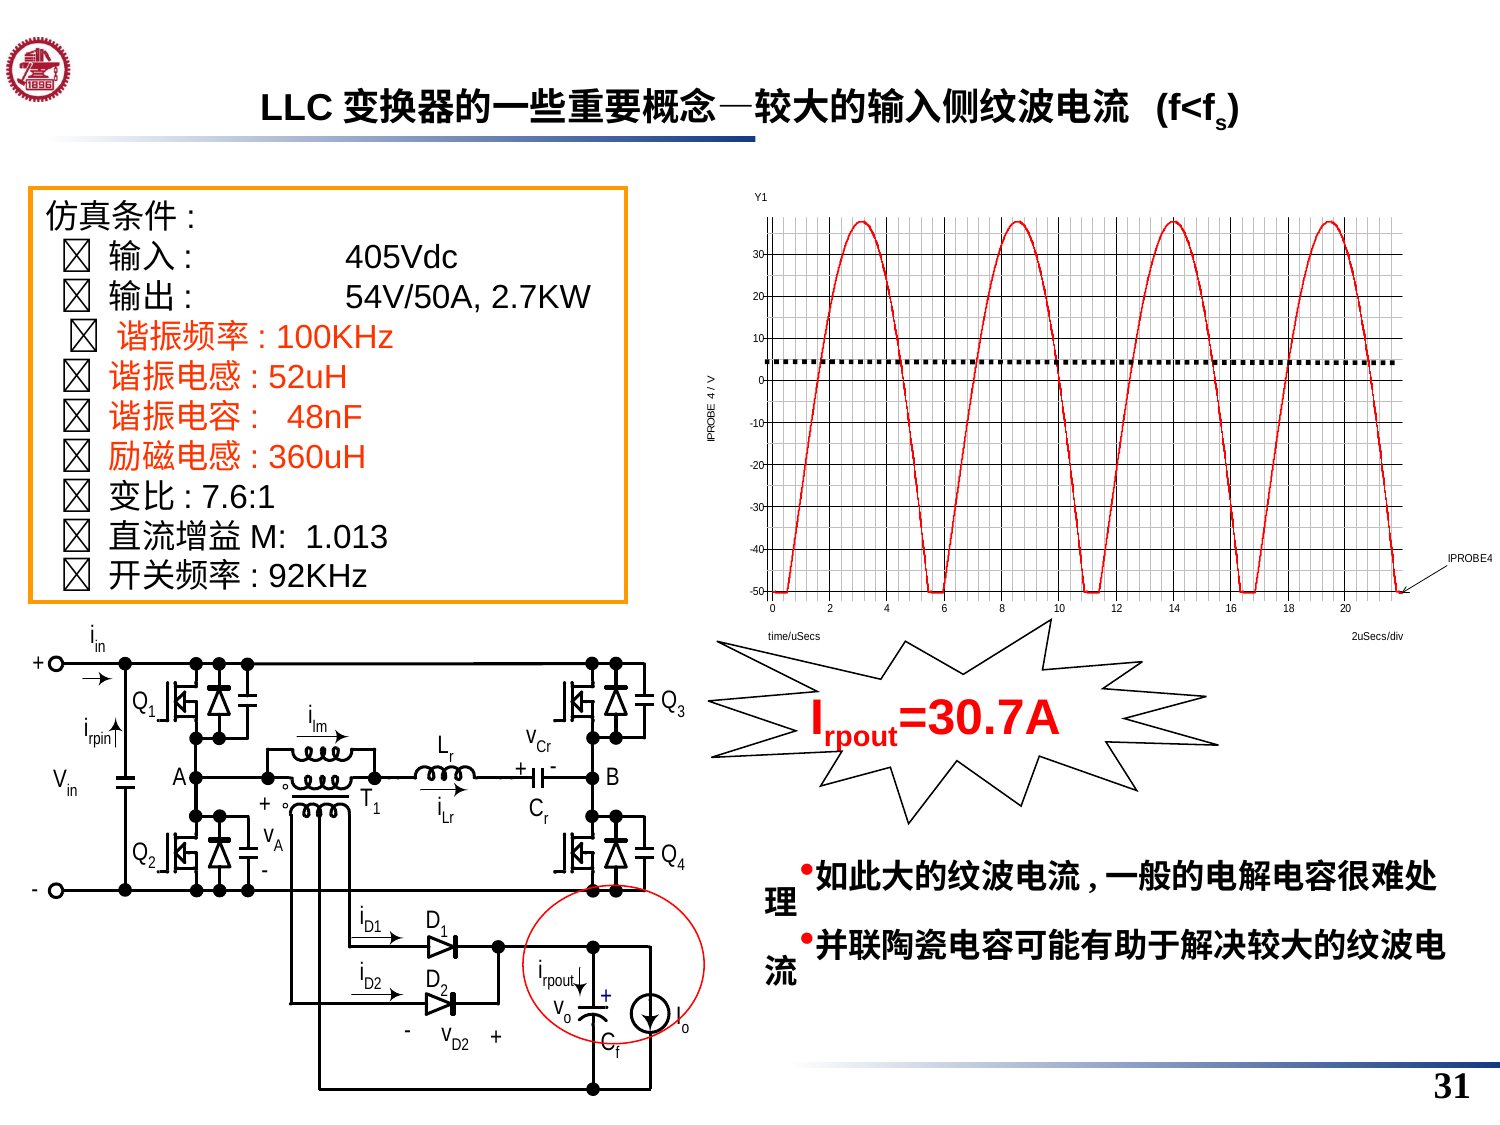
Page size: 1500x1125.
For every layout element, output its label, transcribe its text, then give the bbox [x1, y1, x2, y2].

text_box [26, 612, 695, 1101]
text_box Irpout=30.7A [1127, 712, 1152, 726]
picture [703, 190, 1493, 643]
text_box Irpout=30.7A [795, 752, 840, 760]
text_box Irpout=30.7A [1106, 676, 1152, 692]
picture [5, 37, 77, 75]
text_box 如此大的纹波电流,一般的电解电容很难处理 并联陶瓷电容可能有助于解决较大的纹波电流 [749, 860, 1472, 996]
text_box Irpout=30.7A [1107, 742, 1152, 760]
text_box LLC变换器的一些重要概念—较大的输入侧纹波电流 (f<fs) [0, 75, 1500, 142]
text_box 仿真条件:  输入: 405Vdc  输出: 54V/50A, 2.7KW  谐振频率: 100KHz  谐振电感: 52uH  谐振电容: 48nF  励磁电感: 360uH  变比: 7.6:1  直流增益M: 1.013  开关频率: 92KHz [30, 188, 626, 602]
text_box [708, 652, 1219, 824]
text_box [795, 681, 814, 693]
text_box [698, 935, 705, 994]
